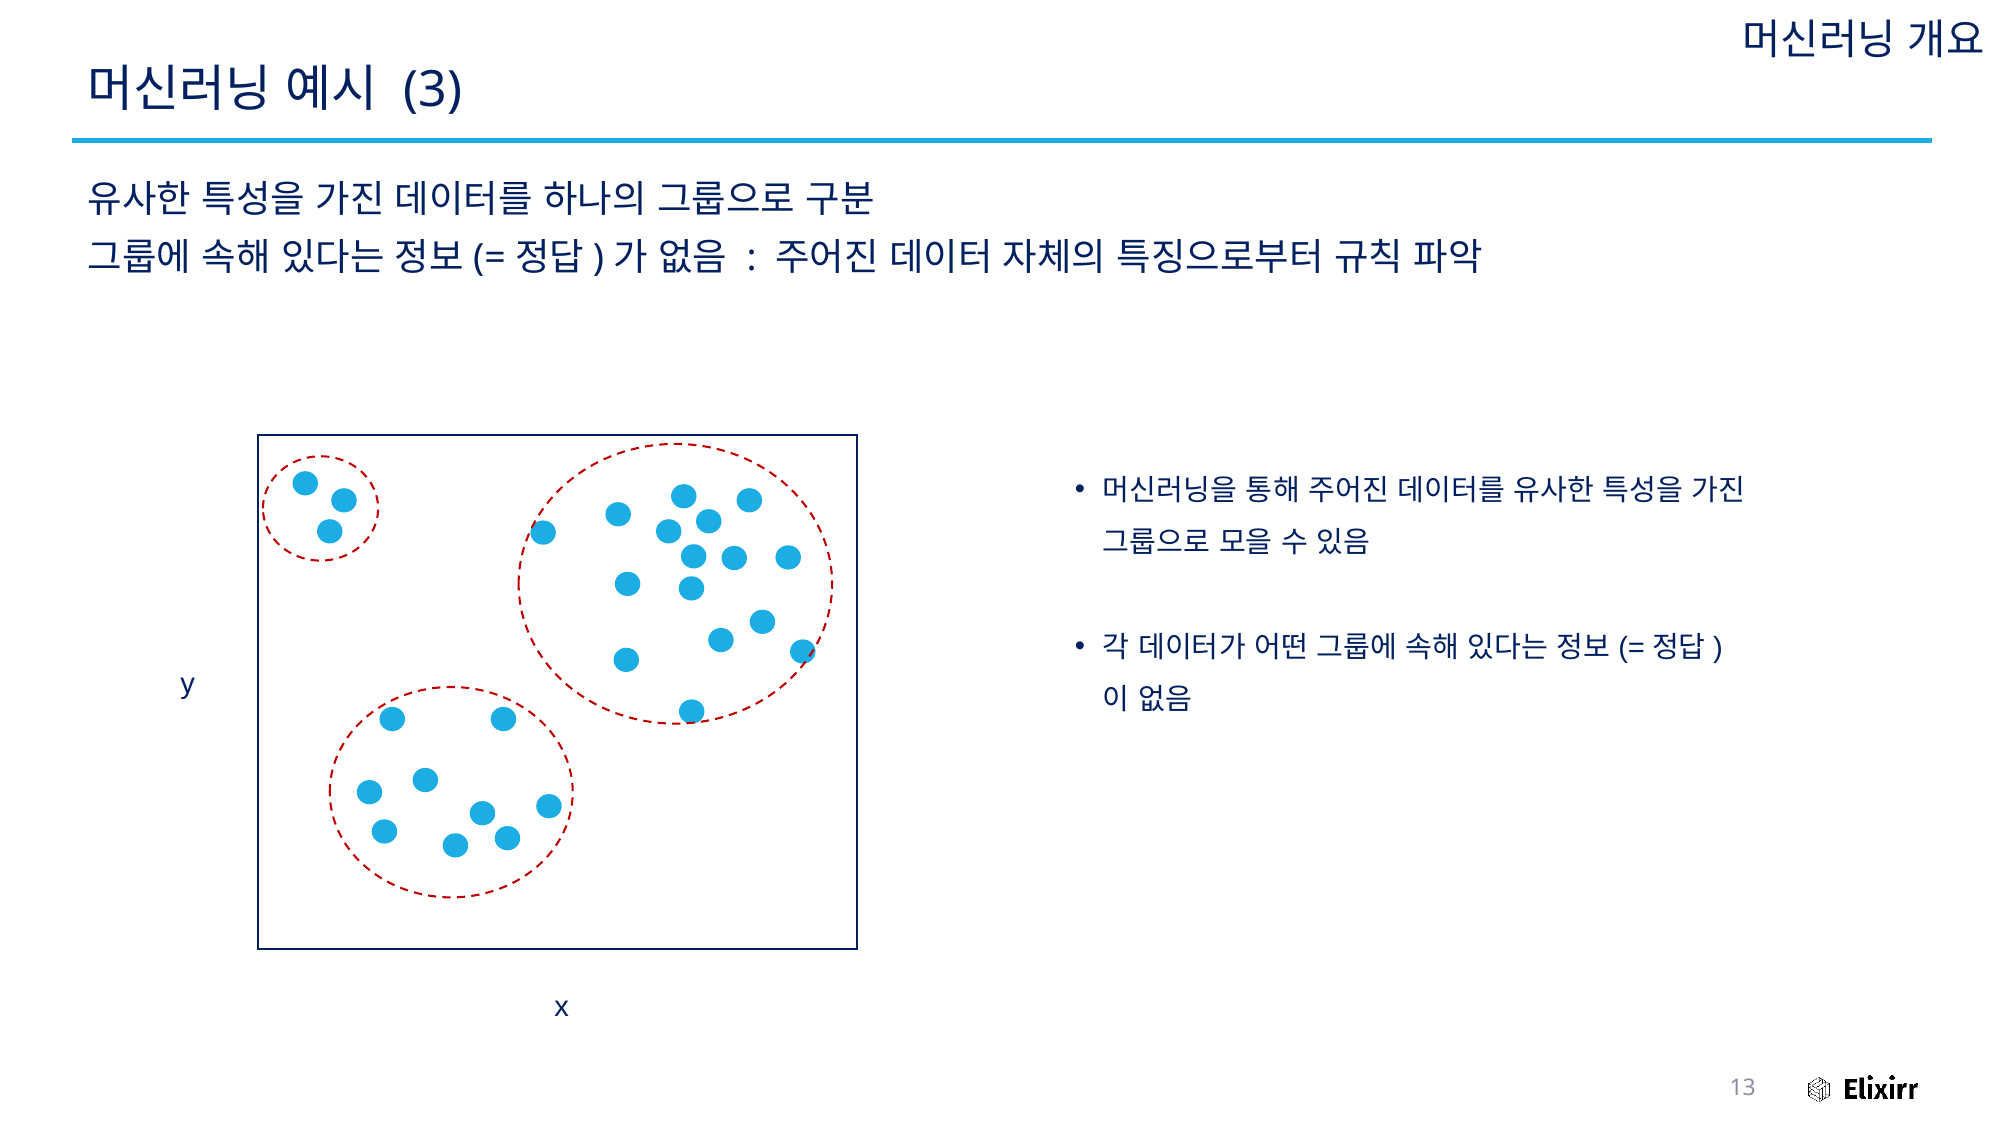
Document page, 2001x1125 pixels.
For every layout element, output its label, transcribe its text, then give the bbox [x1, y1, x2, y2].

slide_number 13 [1695, 1058, 1790, 1119]
text_box [806, 647, 817, 665]
text_box y [119, 629, 256, 707]
list 유사한 특성을 가진 데이터를 하나의 그룹으로 구분 그룹에 속해 있다는 정보(=정답)가 없음 : 주어진 데이터 자체의 특징으로부터 규칙 파악 [72, 153, 1933, 343]
text_box 머신러닝 개요 [1389, 5, 2000, 71]
text_box 머신러닝을 통해 주어진 데이터를 유사한 특성을 가진 그룹으로 모을 수 있음 각 데이터가 어떤 그룹에 속해 있다는 정보(=정답)이 없음 [1060, 435, 1763, 723]
text_box x [441, 952, 682, 1030]
text_box [328, 685, 574, 899]
text_box [261, 455, 380, 562]
text_box [257, 434, 858, 950]
text_box [517, 442, 834, 725]
picture [1808, 1075, 1918, 1102]
title 머신러닝 예시 (3) [72, 43, 1933, 138]
